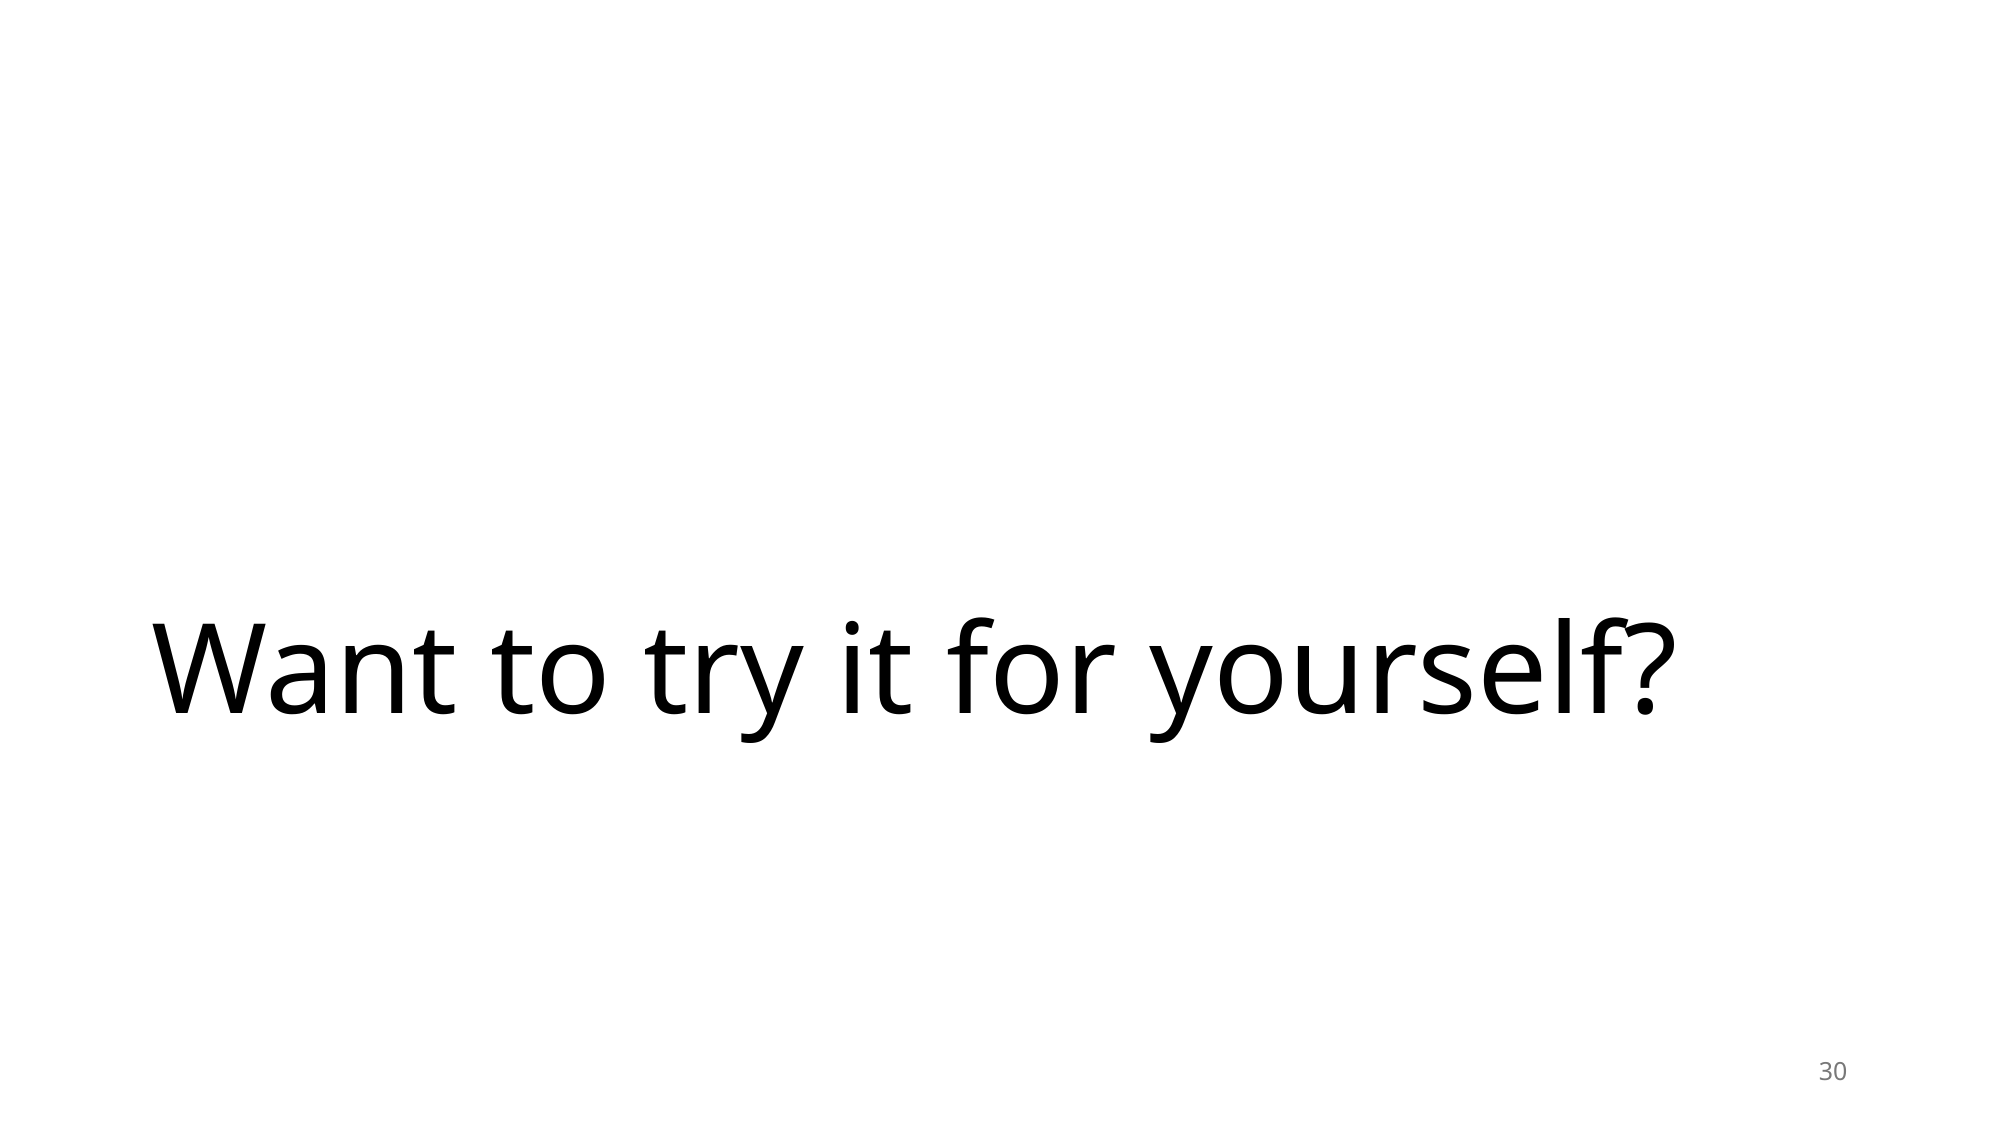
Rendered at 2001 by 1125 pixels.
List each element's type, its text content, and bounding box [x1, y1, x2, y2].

title Want to try it for yourself? [136, 280, 1862, 749]
slide_number 30 [1412, 1042, 1863, 1103]
